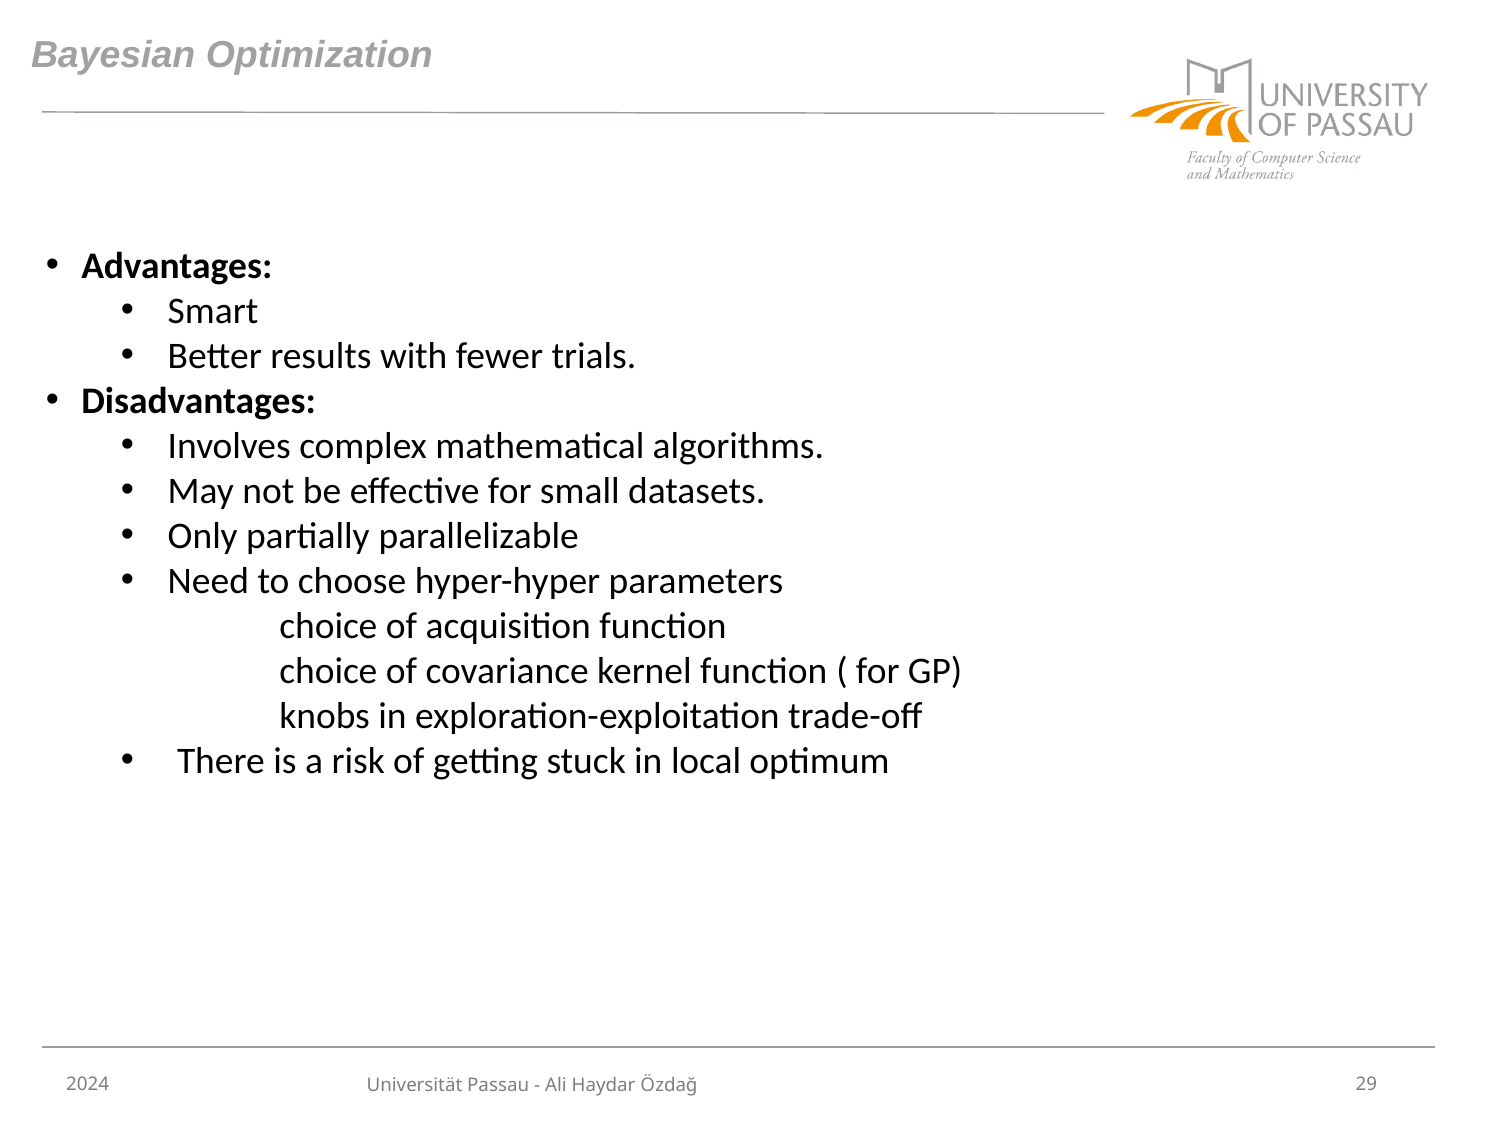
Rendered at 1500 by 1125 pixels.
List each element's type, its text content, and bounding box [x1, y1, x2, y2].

text_box Advantages: Smart Better results with fewer trials. Disadvantages: Involves complex mathematical algorithms. May not be effective for small datasets. Only partially parallelizable Need to choose hyper-hyper parameters choice of acquisition function choice of covariance kernel function ( for GP) knobs in exploration-exploitation trade-off There is a risk of getting stuck in local optimum [31, 233, 1423, 788]
picture [1129, 58, 1428, 179]
slide_number 29 [1355, 1071, 1399, 1095]
footer Universität Passau - Ali Haydar Özdağ [366, 1073, 1111, 1096]
title Bayesian Optimization [31, 29, 1111, 75]
slide_number 2024 [66, 1071, 167, 1095]
